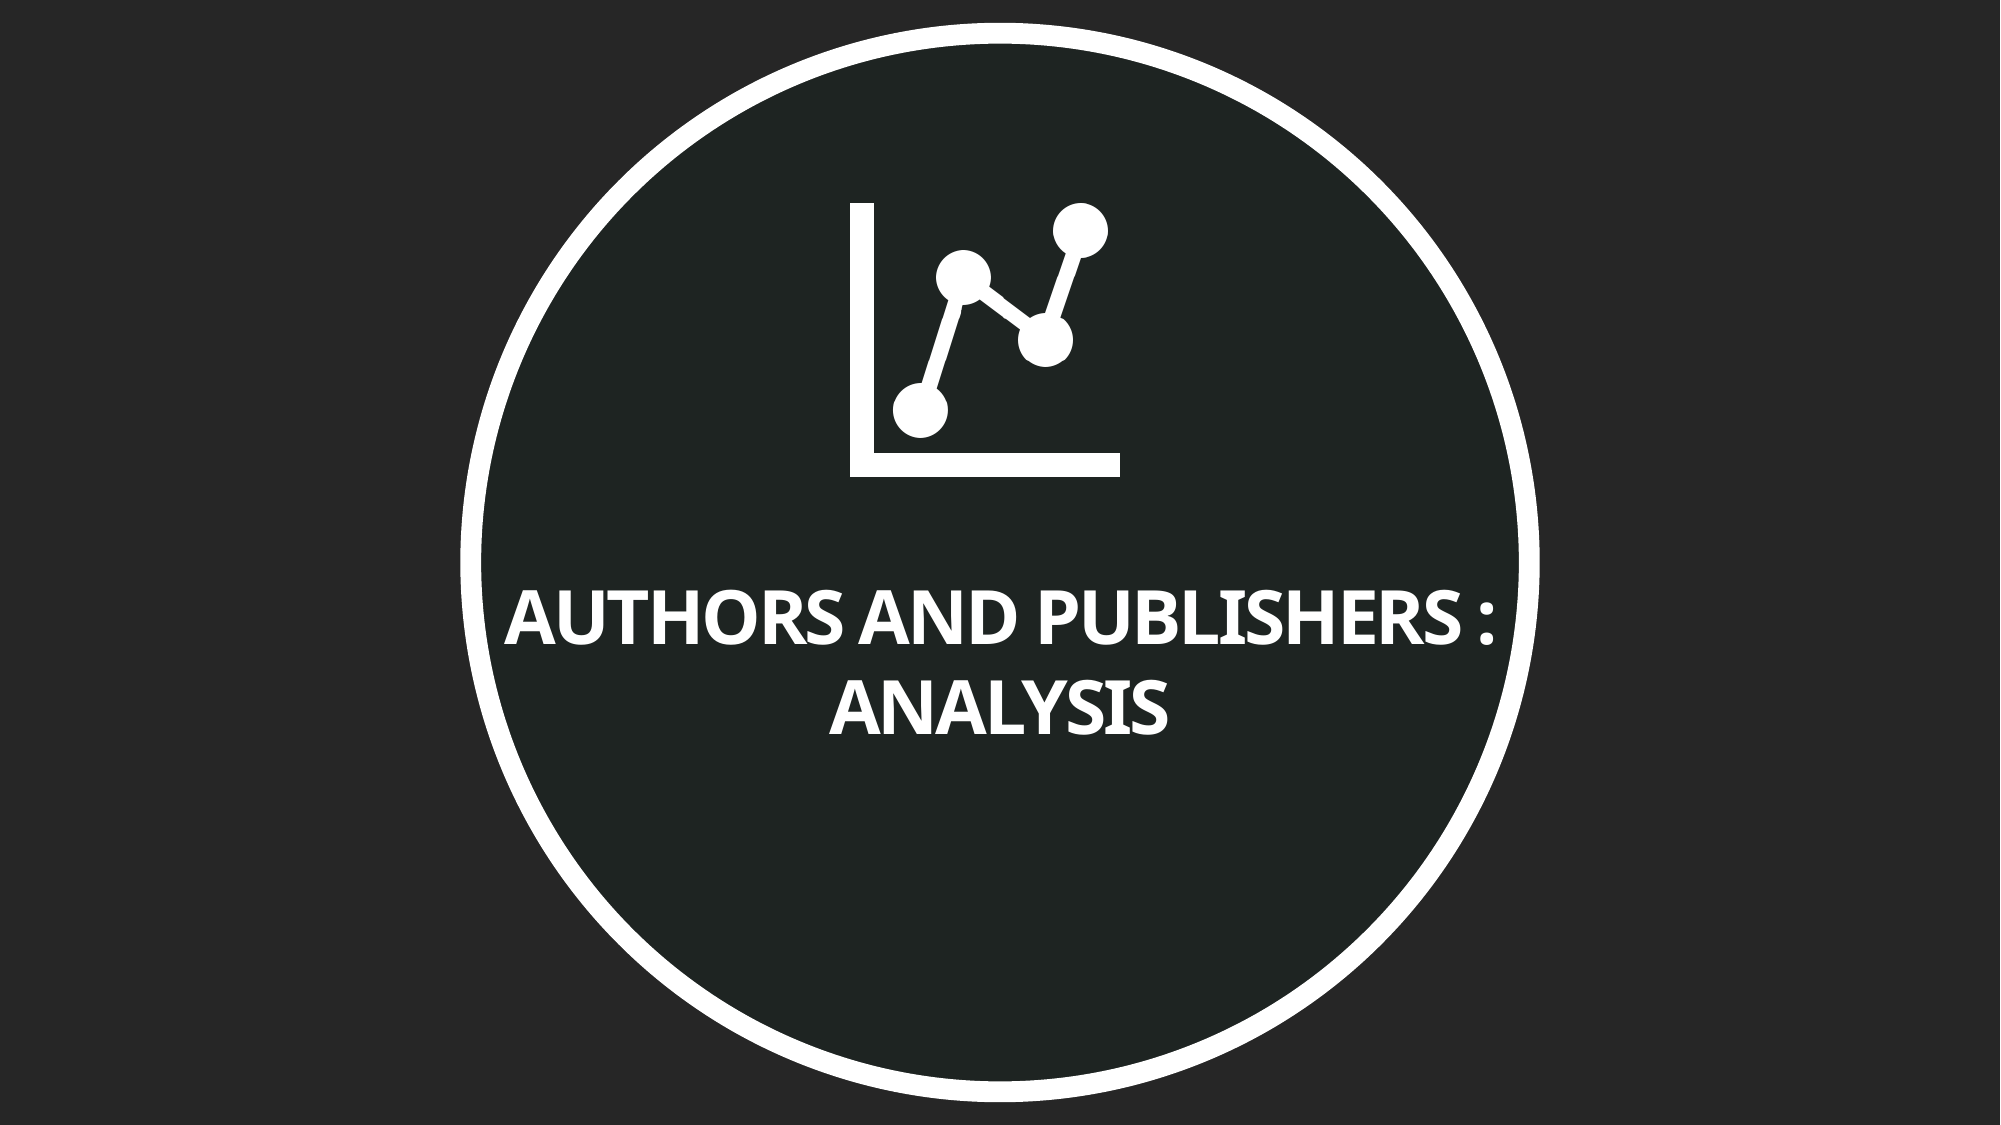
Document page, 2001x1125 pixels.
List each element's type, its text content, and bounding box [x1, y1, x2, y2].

text_box [469, 32, 1531, 562]
text_box AUTHORS AND PUBLISHERS : ANALYSIS [386, 562, 1614, 758]
picture [795, 152, 1170, 527]
text_box [507, 758, 1493, 1093]
